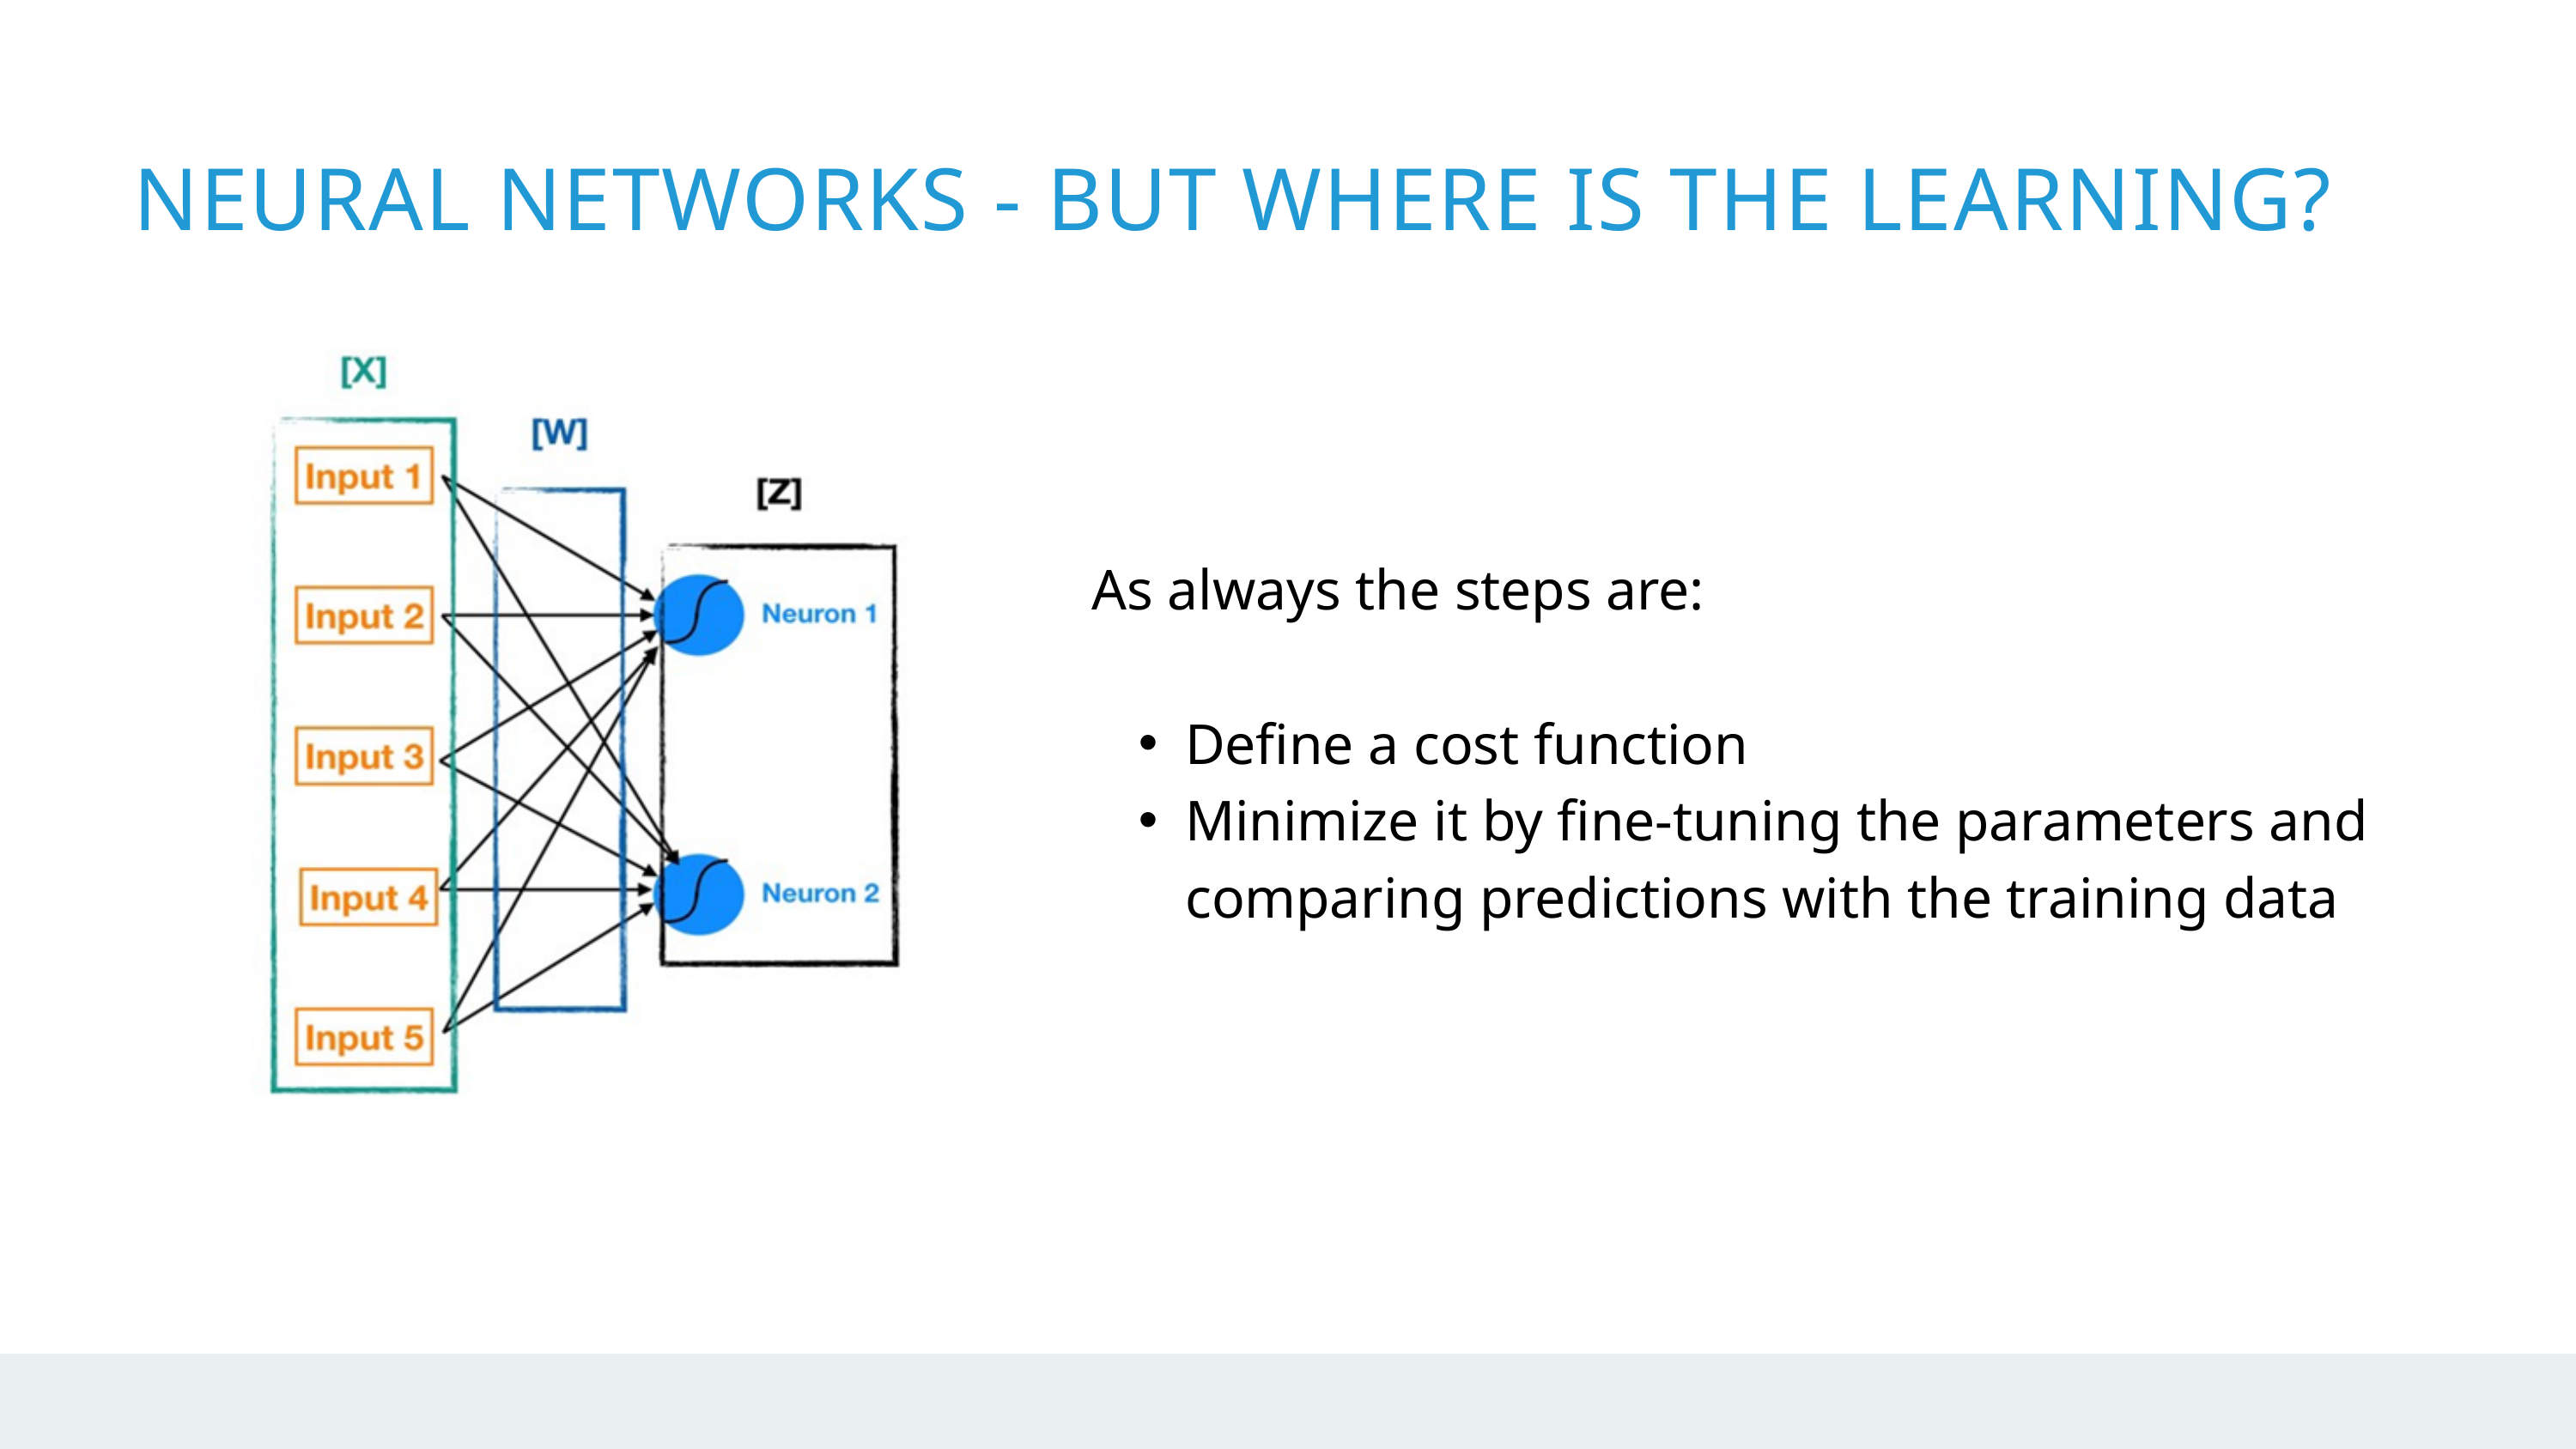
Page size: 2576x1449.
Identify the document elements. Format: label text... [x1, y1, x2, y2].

text_box [0, 1354, 2576, 1449]
text_box [228, 326, 935, 1122]
text_box As always the steps are: Define a cost function Minimize it by fine-tuning the parameters and comparing predictions with the training data [1091, 543, 2432, 930]
text_box NEURAL NETWORKS - BUT WHERE IS THE LEARNING? [133, 144, 2539, 248]
